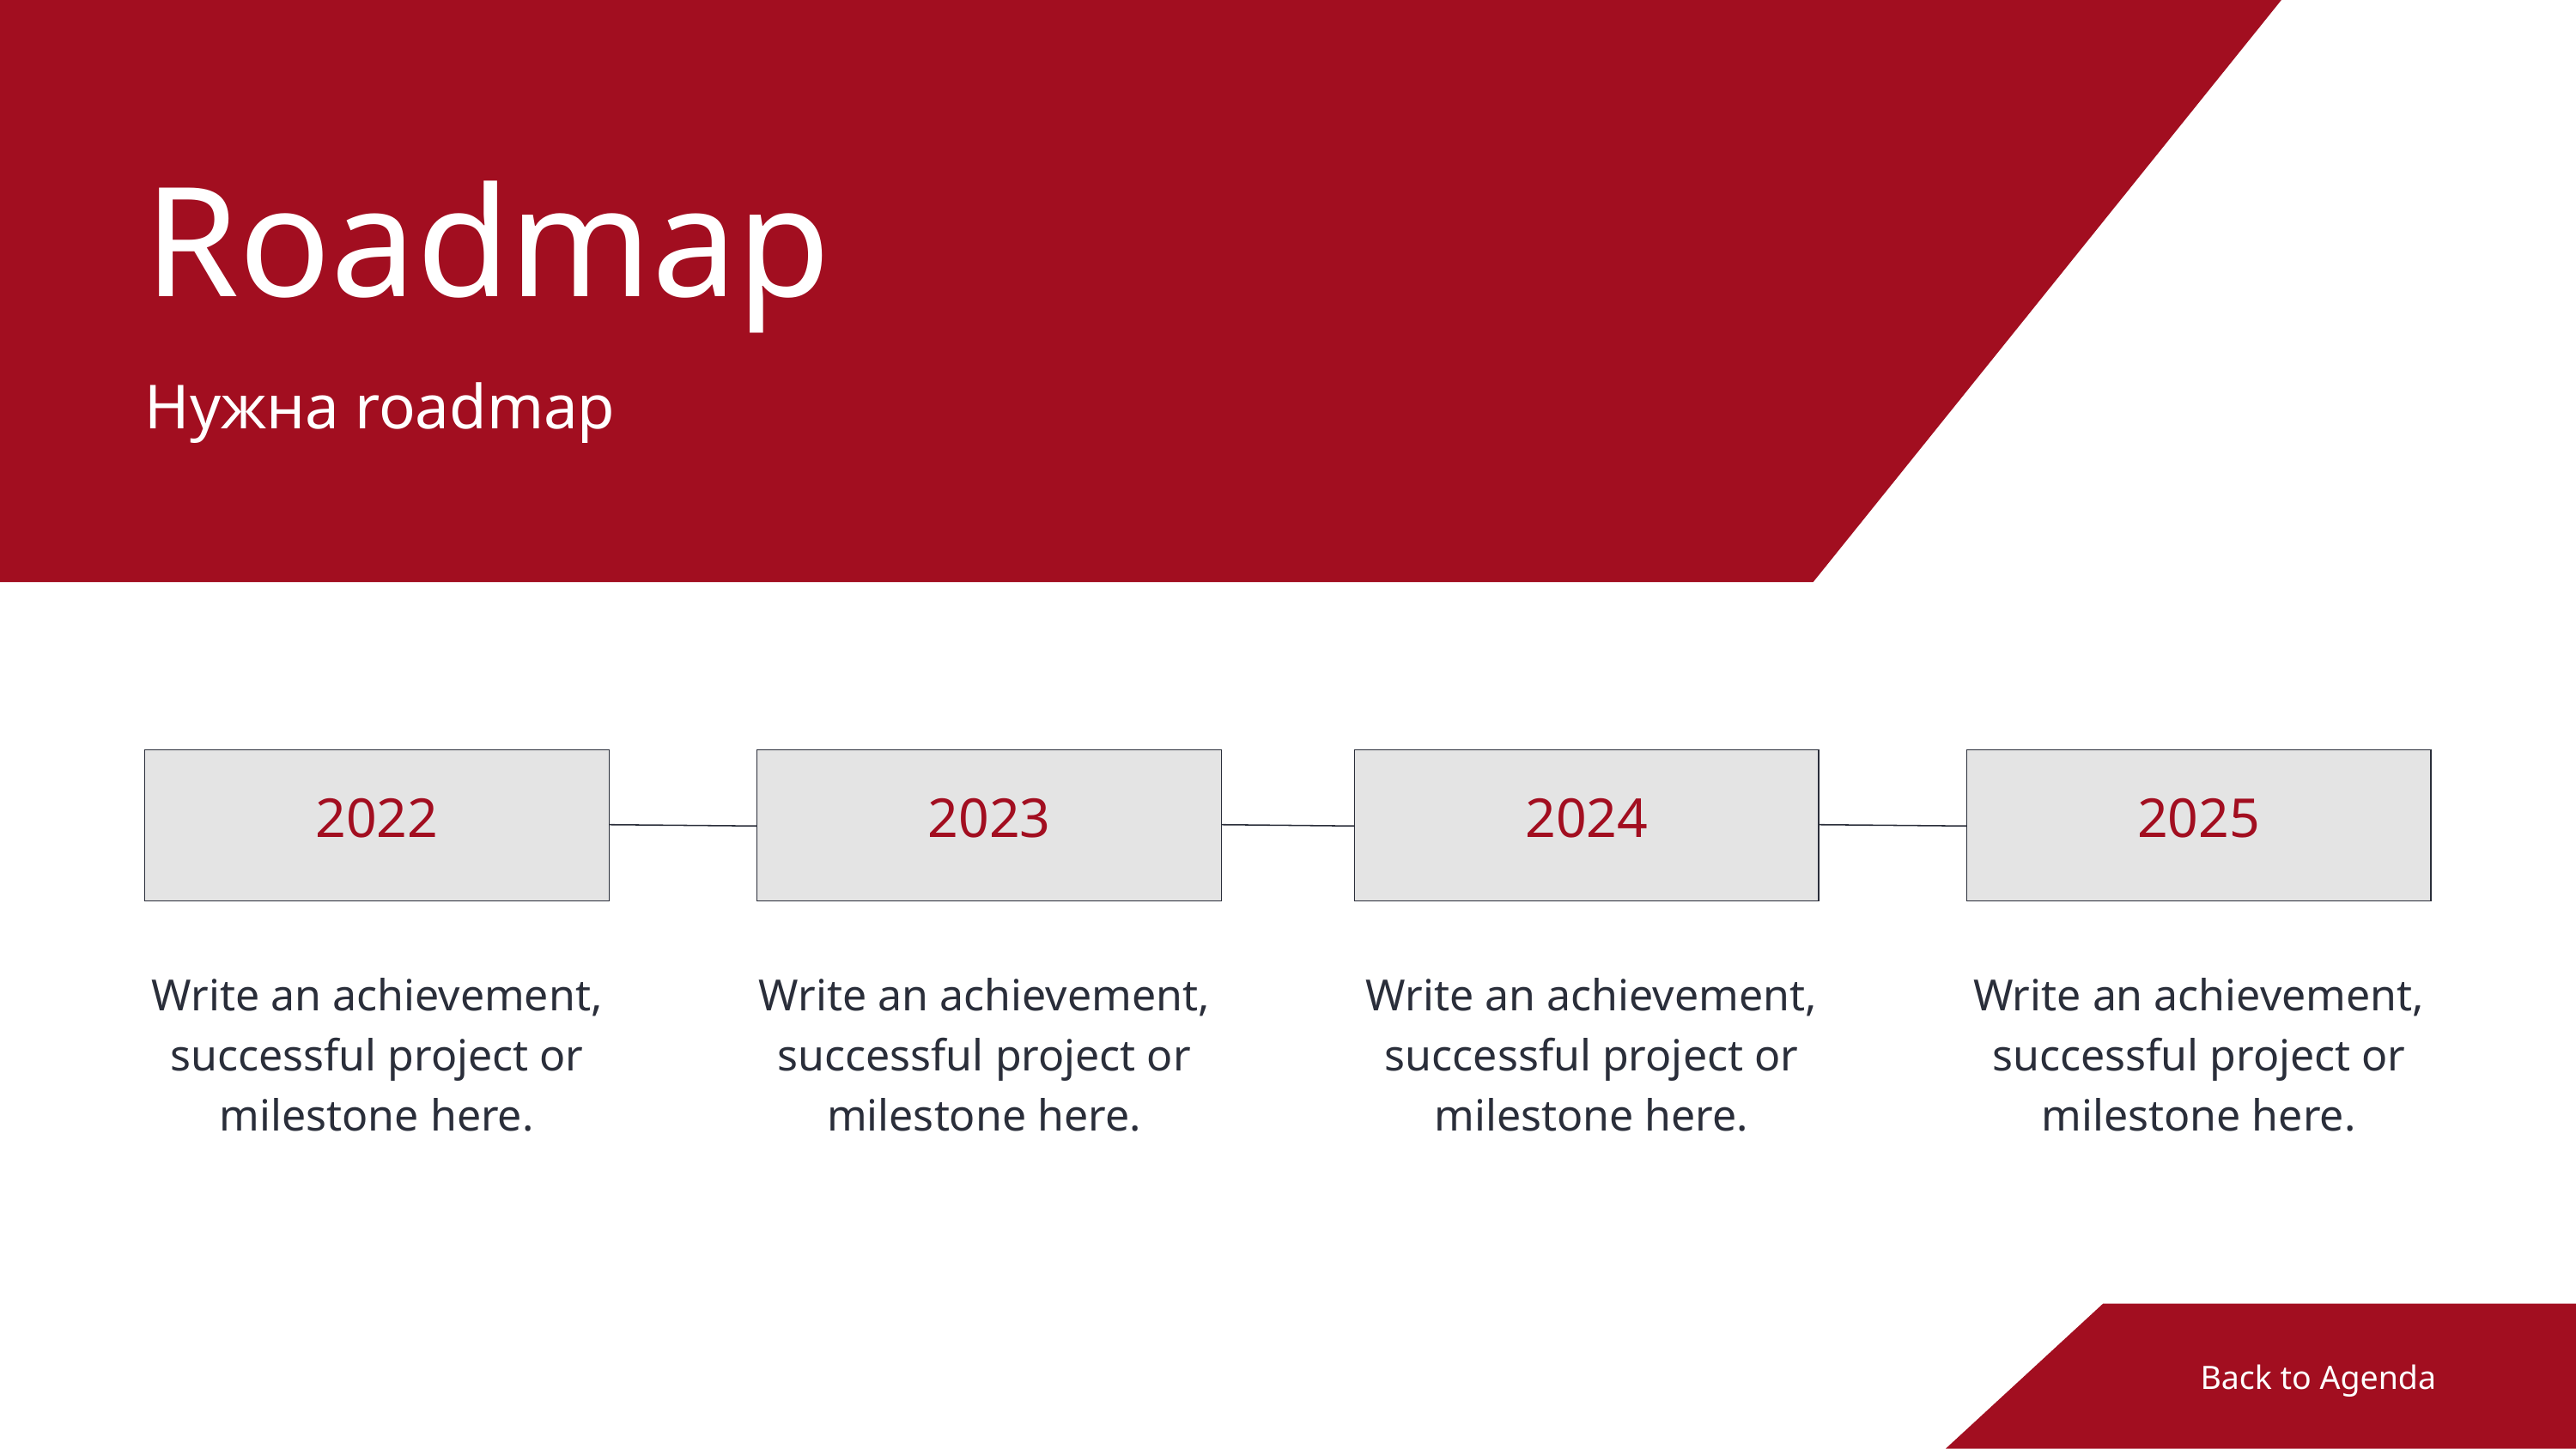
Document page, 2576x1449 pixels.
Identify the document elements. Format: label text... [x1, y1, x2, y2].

text_box Write an achievement, successful project or milestone here. [752, 959, 1217, 1140]
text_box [0, 0, 2432, 583]
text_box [144, 749, 610, 901]
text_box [1966, 749, 2432, 901]
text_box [756, 749, 1222, 901]
text_box Write an achievement, successful project or milestone here. [144, 959, 610, 1140]
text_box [1354, 749, 1820, 901]
text_box Write an achievement, successful project or milestone here. [1966, 959, 2432, 1140]
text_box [144, 144, 1834, 437]
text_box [1945, 1303, 2576, 1449]
text_box Write an achievement, successful project or milestone here. [1359, 959, 1824, 1140]
